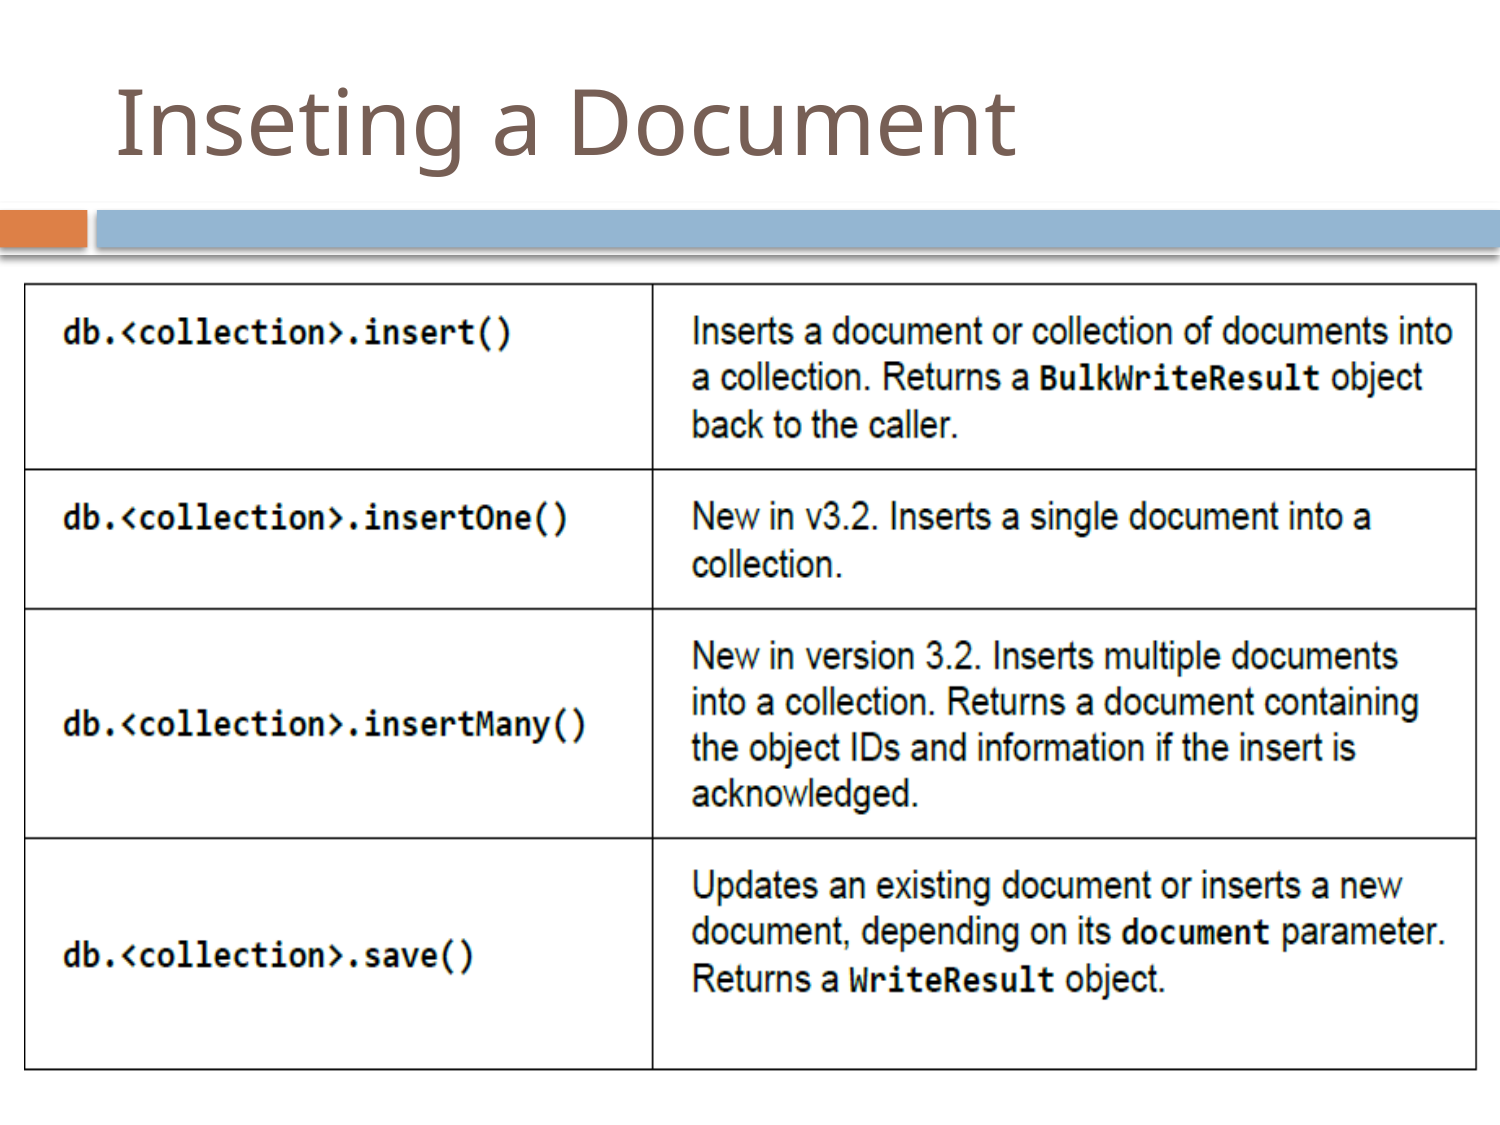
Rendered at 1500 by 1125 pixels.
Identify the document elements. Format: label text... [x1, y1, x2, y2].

title Inseting a Document [100, 37, 1438, 200]
picture [24, 274, 1500, 1088]
